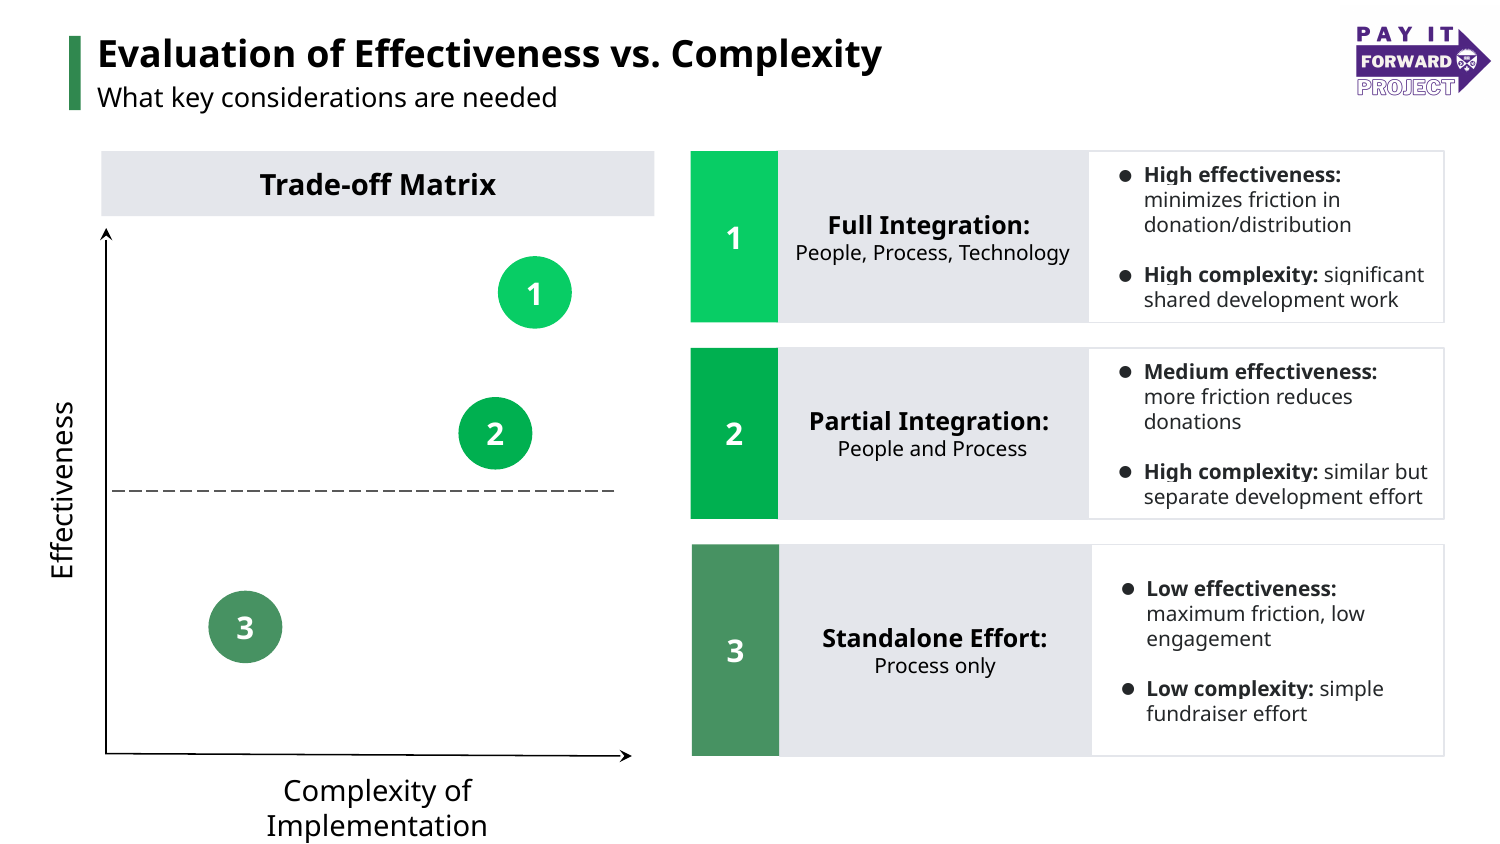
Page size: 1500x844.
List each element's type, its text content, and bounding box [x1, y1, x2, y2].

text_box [691, 544, 1445, 757]
text_box Effectiveness [35, 380, 101, 602]
text_box 3 [208, 590, 283, 664]
text_box 2 [458, 397, 533, 470]
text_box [690, 347, 1445, 520]
picture [1340, 5, 1500, 110]
text_box [69, 35, 81, 111]
text_box Trade-off Matrix [101, 151, 655, 217]
text_box 1 [497, 256, 572, 329]
text_box Complexity of Implementation [162, 765, 593, 844]
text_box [690, 150, 1445, 323]
text_box Evaluation of Effectiveness vs. Complexity [97, 30, 1322, 77]
text_box What key considerations are needed [97, 80, 1322, 127]
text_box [104, 753, 633, 757]
